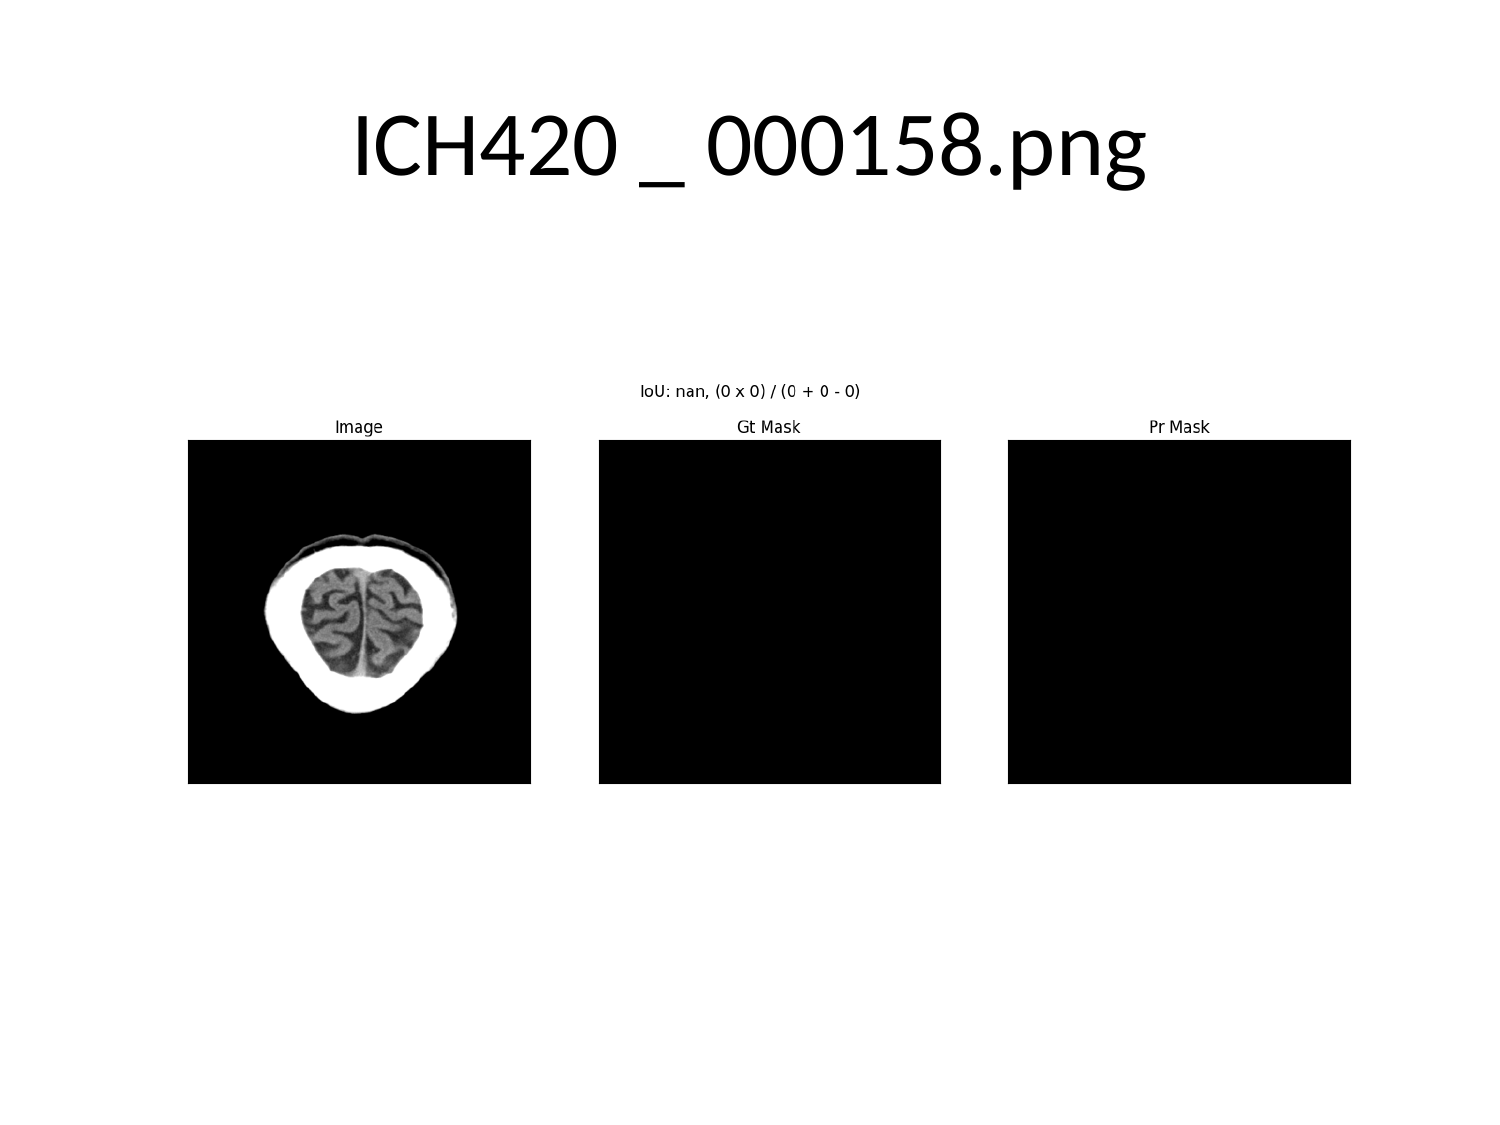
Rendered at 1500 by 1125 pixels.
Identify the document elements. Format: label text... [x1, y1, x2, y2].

title ICH420 _ 000158.png [75, 45, 1425, 233]
picture [0, 374, 1500, 844]
